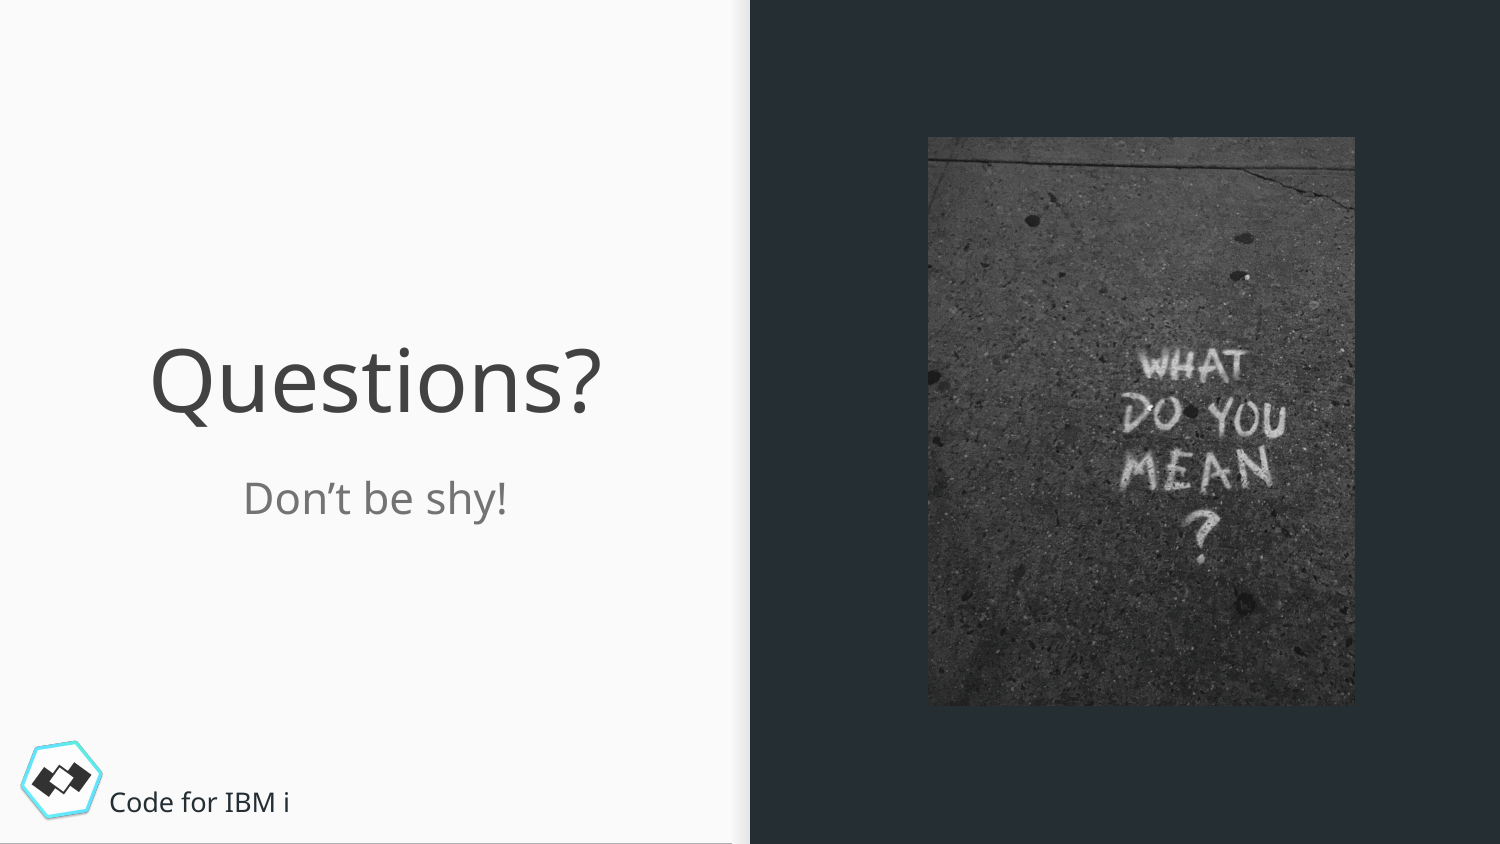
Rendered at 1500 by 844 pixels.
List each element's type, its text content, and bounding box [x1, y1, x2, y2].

picture [928, 137, 1356, 707]
subtitle Don’t be shy! [43, 455, 708, 659]
title Questions? [43, 202, 708, 446]
picture [16, 734, 107, 825]
